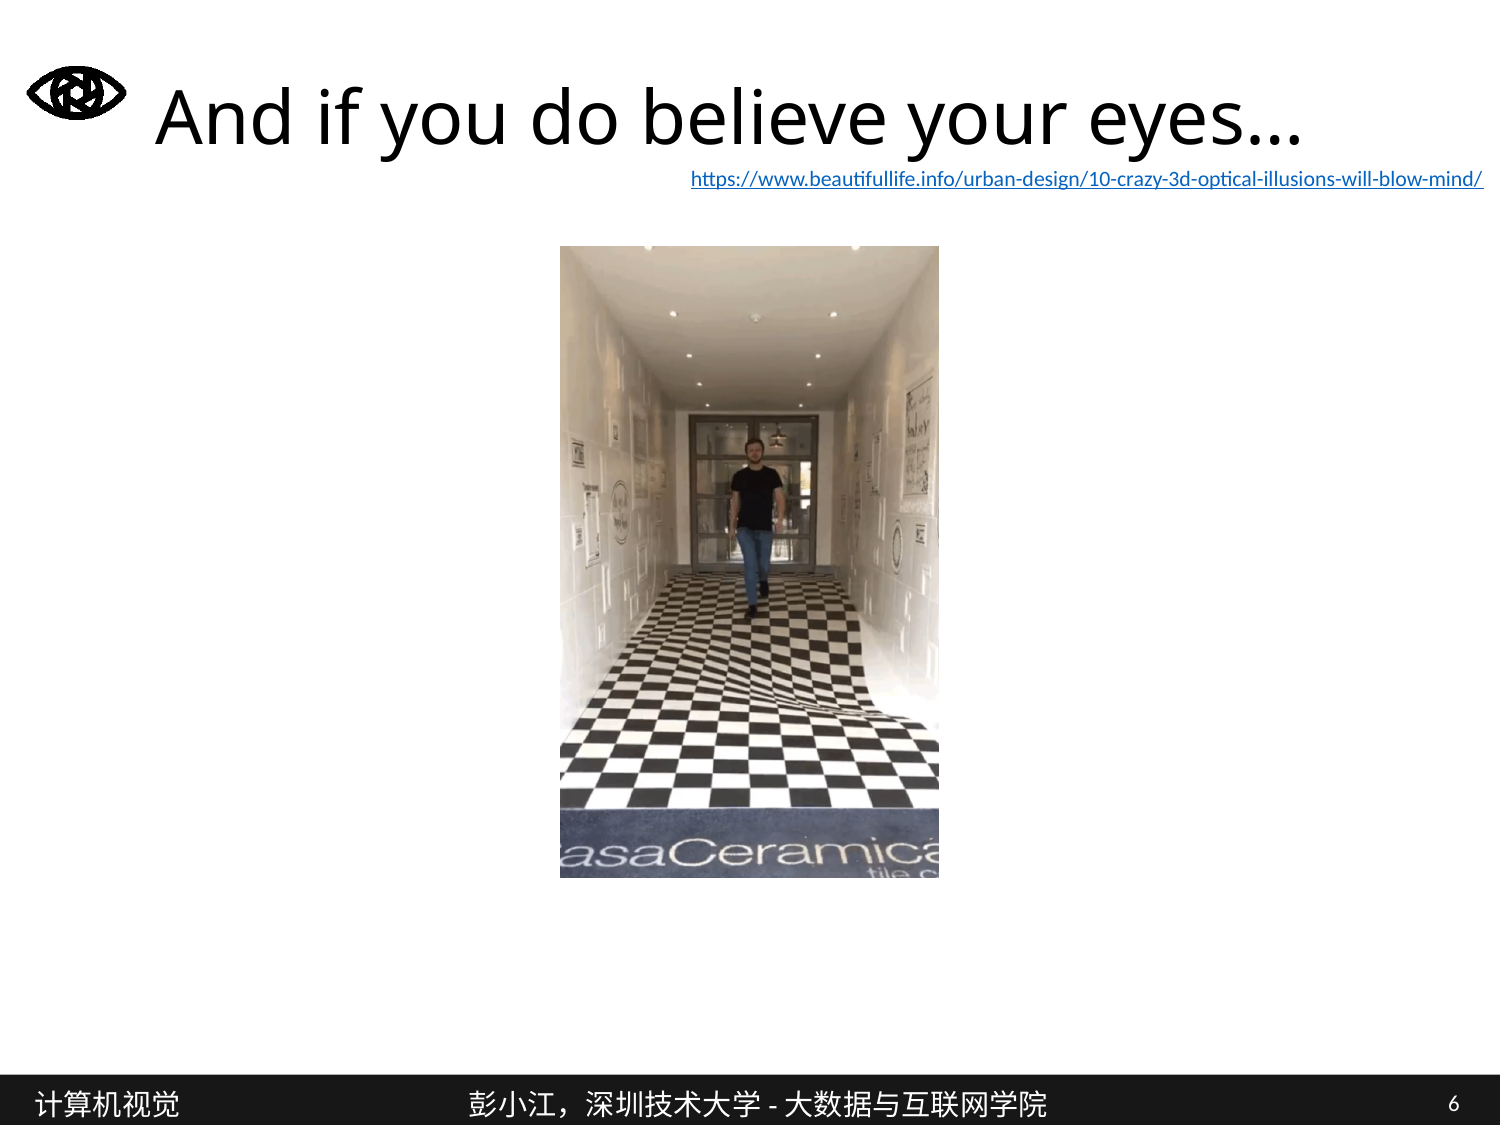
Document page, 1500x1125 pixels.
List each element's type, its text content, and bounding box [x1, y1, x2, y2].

list https://www.beautifullife.info/urban-design/10-crazy-3d-optical-illusions-will-blow-mind/ [652, 156, 1500, 206]
title And if you do believe your eyes… [147, 75, 1500, 153]
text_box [560, 245, 940, 879]
